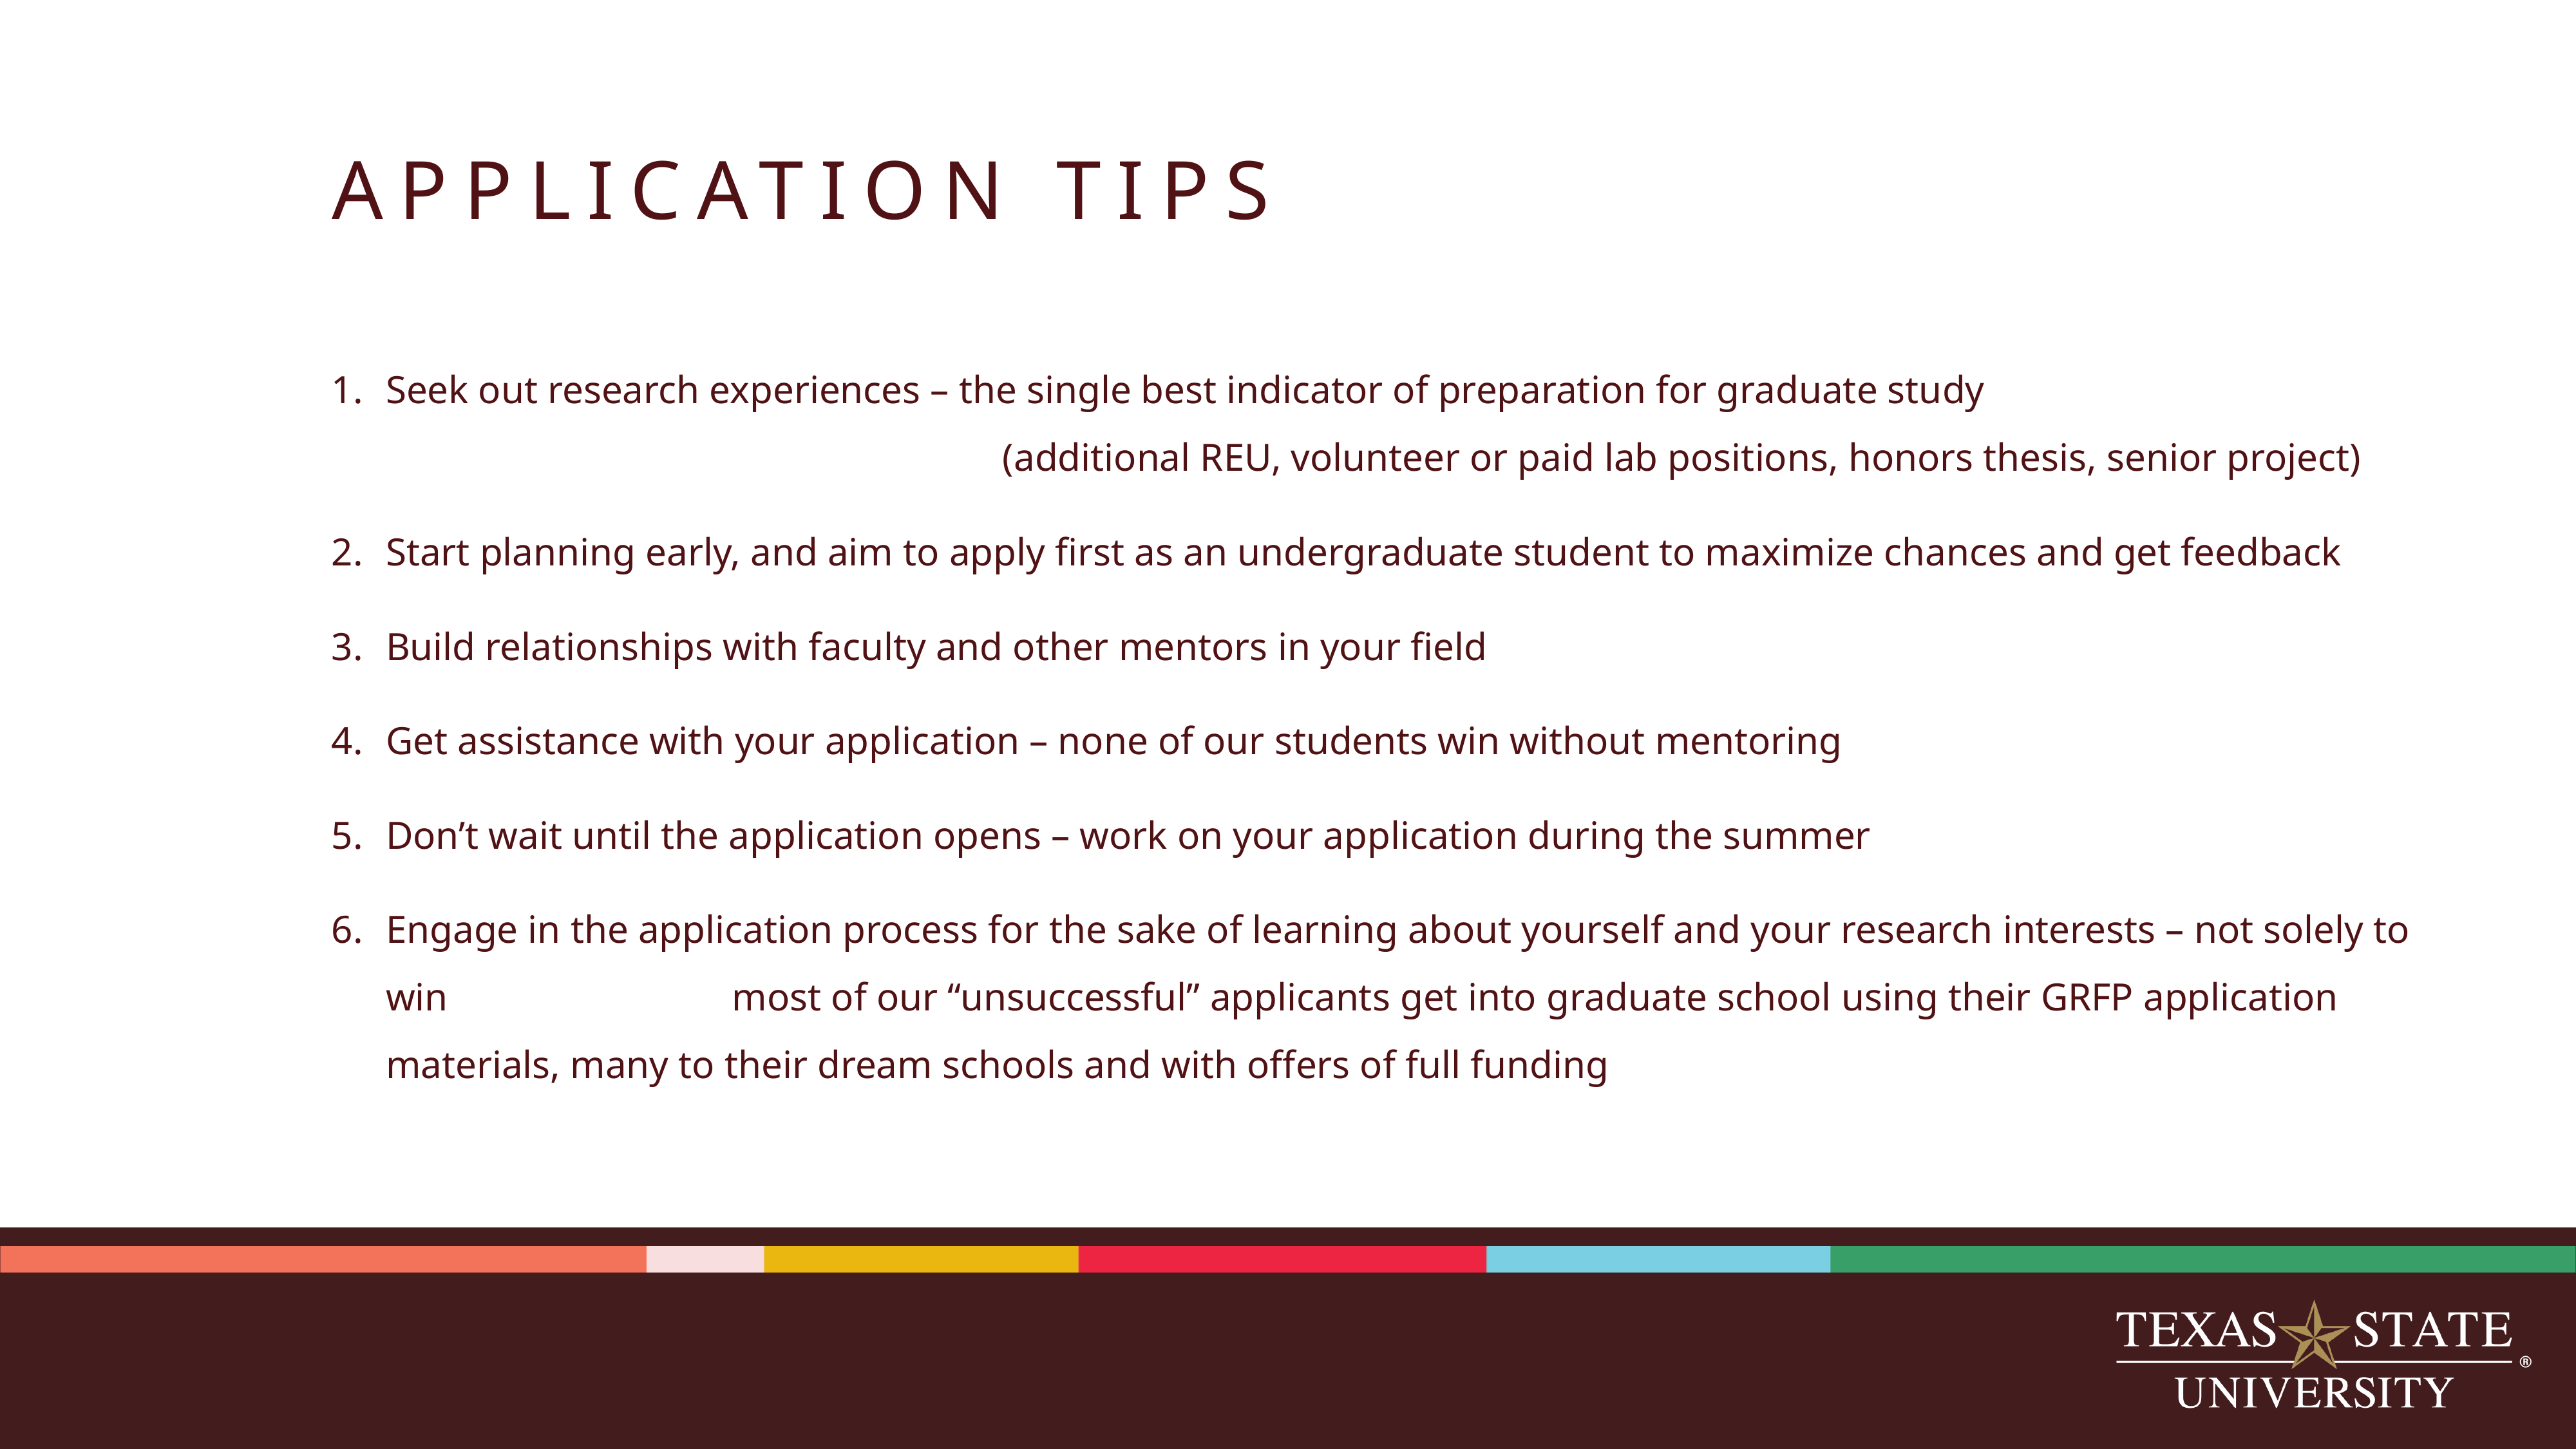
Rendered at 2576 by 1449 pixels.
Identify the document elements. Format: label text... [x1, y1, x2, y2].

title APPLICATION TIPS [322, 144, 2275, 266]
picture [0, 1246, 322, 1273]
list Seek out research experiences – the single best indicator of preparation for graduate study (additional REU, volunteer or paid lab positions, honors thesis, senior project) Start planning early, and aim to apply first as an undergraduate student to maximize chances and get feedback Build relationships with faculty and other mentors in your field Get assistance with your application – none of our students win without mentoring Don’t wait until the application opens – work on your application during the summer Engage in the application process for the sake of learning about yourself and your research interests – not solely to win most of our “unsuccessful” applicants get into graduate school using their GRFP application materials, many to their dream schools and with offers of full funding [322, 339, 2434, 1283]
picture [2081, 1246, 2576, 1449]
